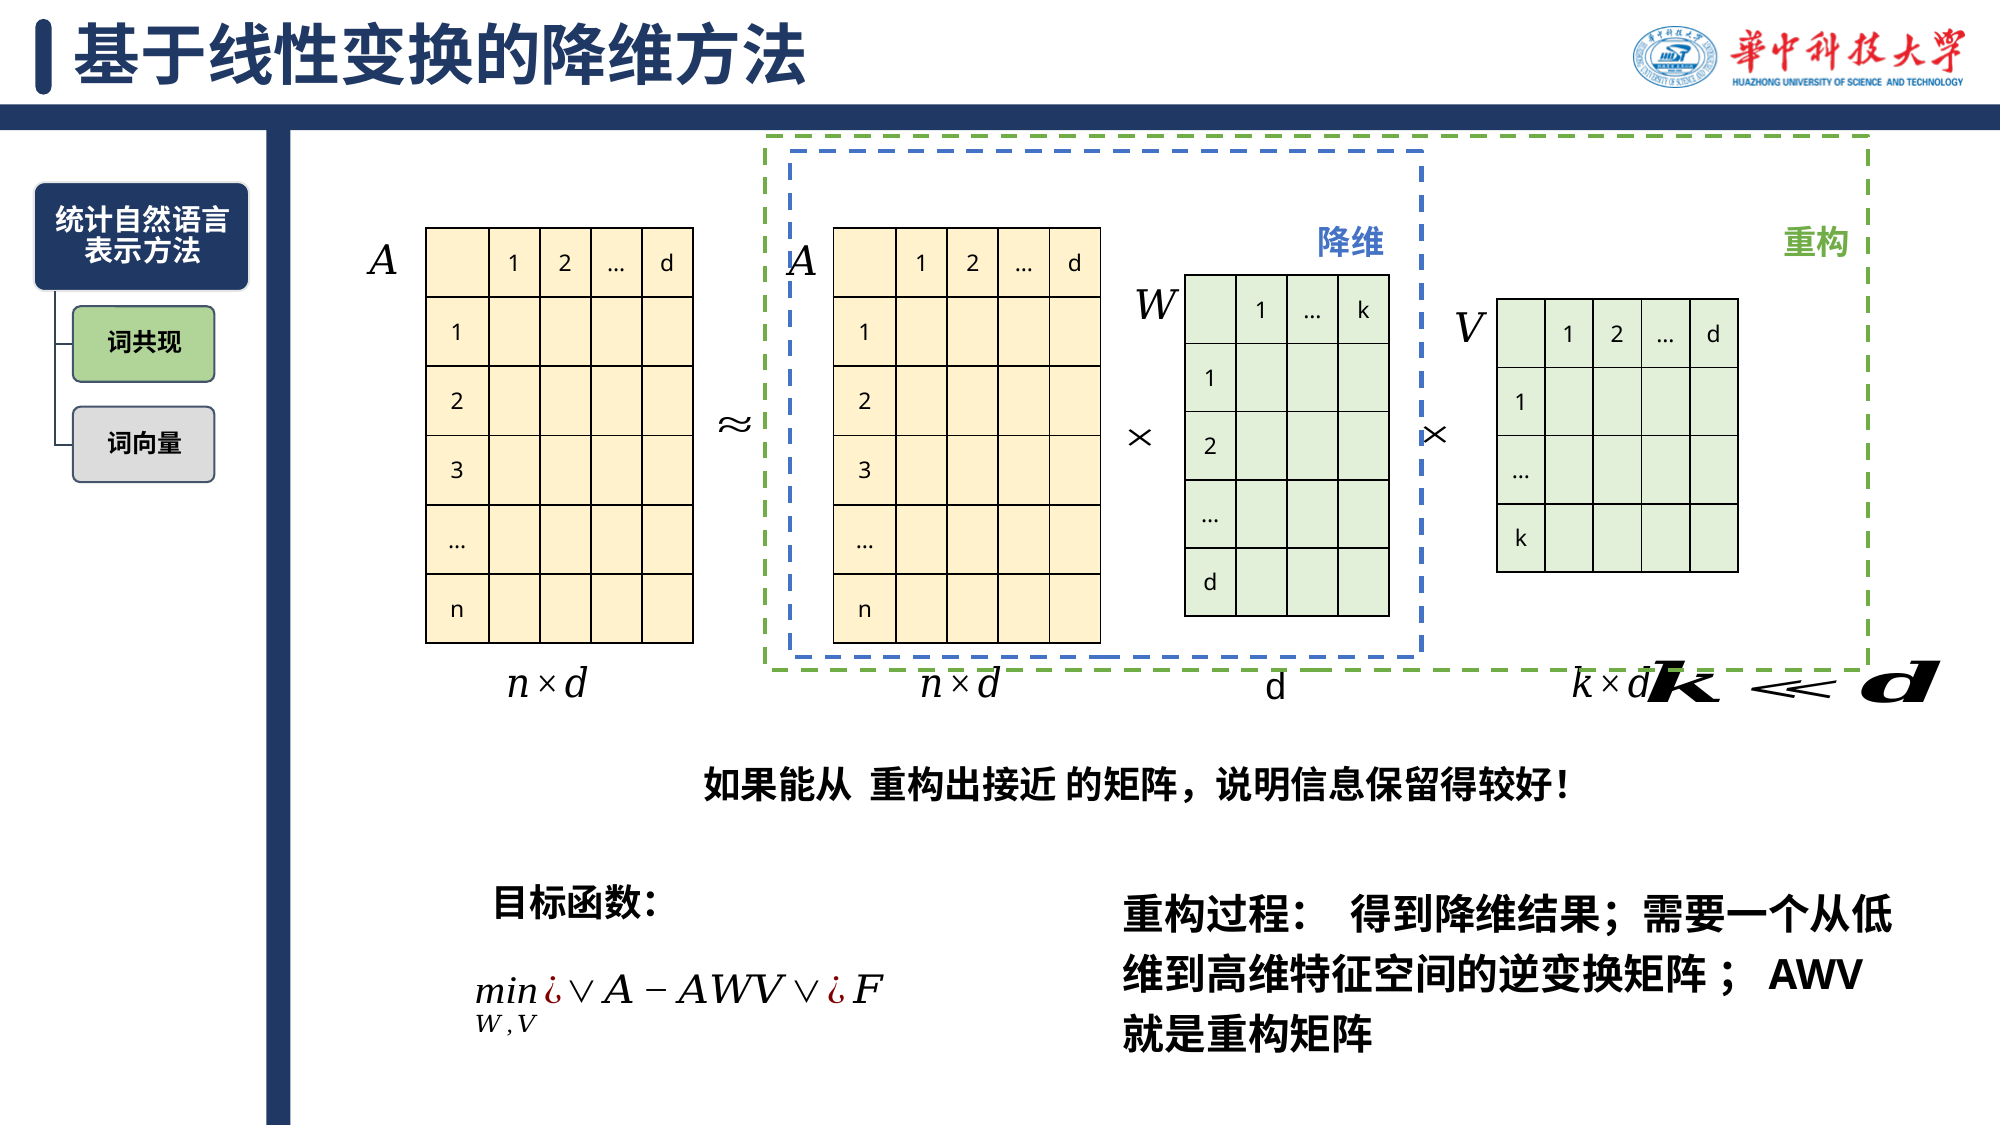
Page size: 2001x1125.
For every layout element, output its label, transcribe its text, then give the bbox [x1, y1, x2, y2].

table_cell [490, 367, 539, 435]
table_cell [541, 436, 590, 504]
table_cell [643, 367, 692, 435]
table_cell 1 [427, 298, 488, 365]
table_cell [541, 575, 590, 642]
table_cell [592, 506, 641, 573]
table_cell 2 [427, 367, 488, 435]
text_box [33, 168, 250, 750]
table_cell [541, 367, 590, 435]
table_cell [490, 506, 539, 573]
table_cell [490, 575, 539, 642]
table_cell [592, 298, 641, 365]
text_box 目标函数： [476, 871, 966, 931]
text_box [765, 136, 1868, 671]
table_cell 3 [427, 436, 488, 504]
picture [1784, 26, 1965, 88]
table_cell [592, 367, 641, 435]
table_cell [643, 298, 692, 365]
table_cell [541, 506, 590, 573]
table_header d [643, 229, 692, 296]
table_cell [592, 436, 641, 504]
table_header [427, 229, 488, 296]
title 基于线性变换的降维方法 [58, 14, 1784, 91]
table_cell [643, 436, 692, 504]
text_box 重构 [1768, 205, 1885, 269]
table_header 1 [490, 229, 539, 296]
table_cell [541, 298, 590, 365]
table_cell [643, 575, 692, 642]
table_cell n [427, 575, 488, 642]
table_cell [643, 506, 692, 573]
table_header … [592, 229, 641, 296]
table_cell [490, 298, 539, 365]
table_cell [592, 575, 641, 642]
table_header 2 [541, 229, 590, 296]
table_cell … [427, 506, 488, 573]
table_cell [490, 436, 539, 504]
